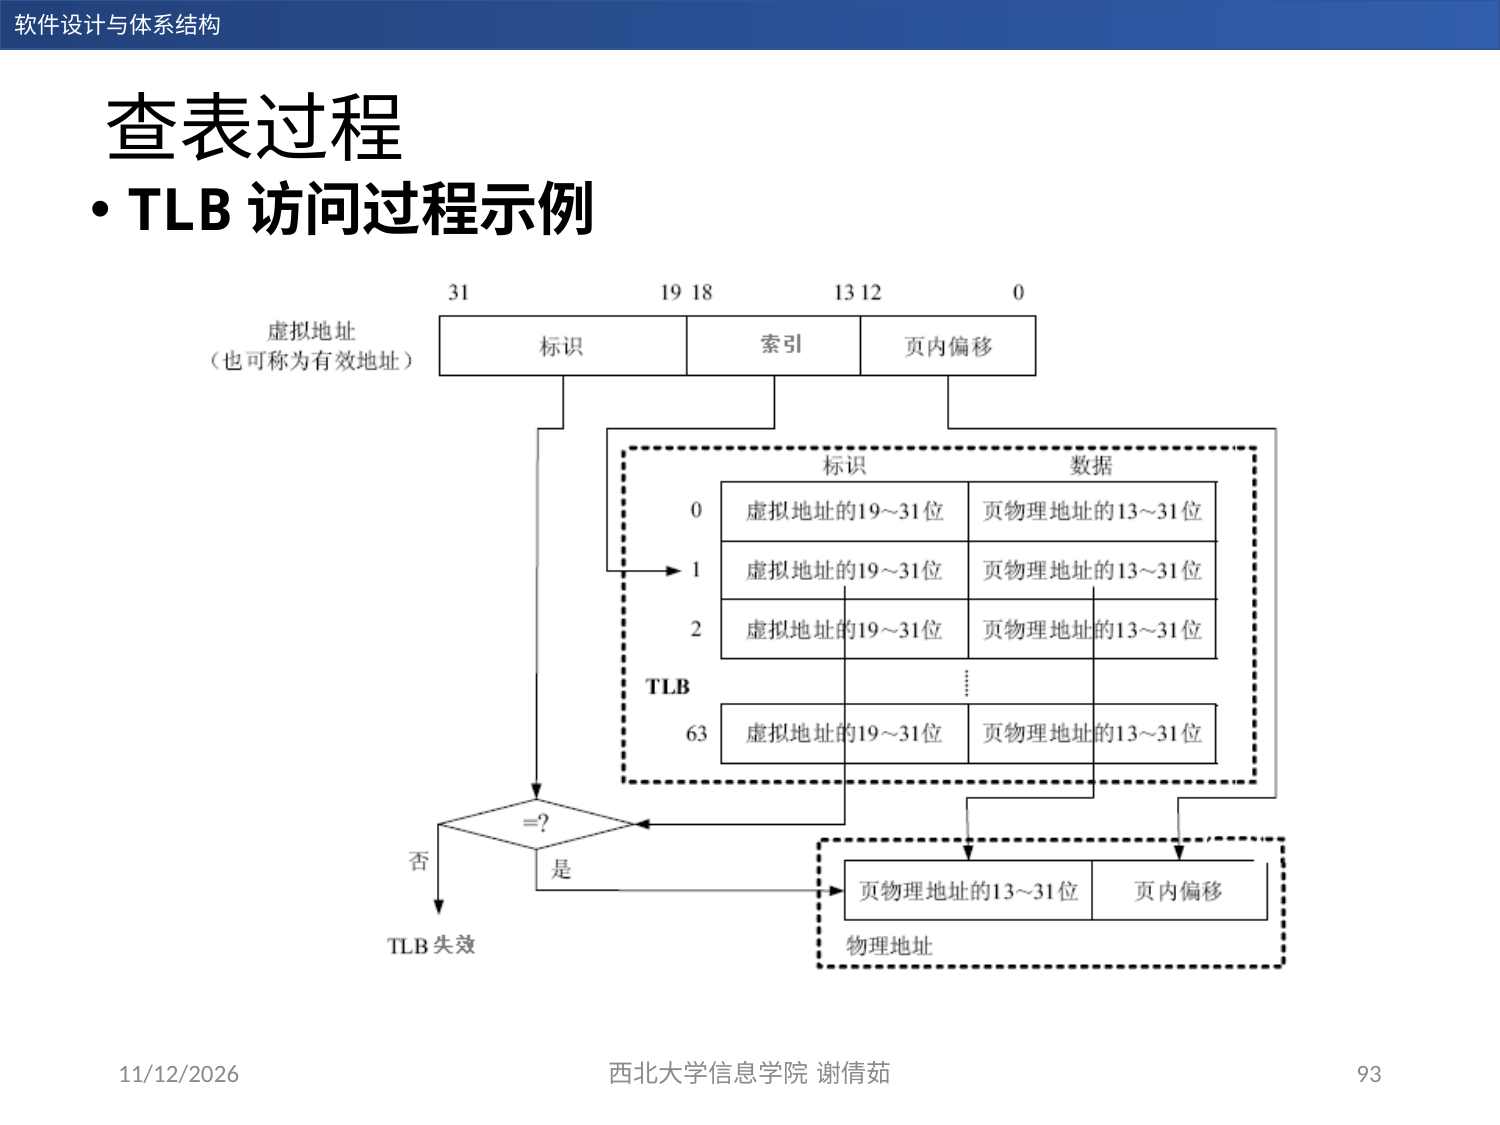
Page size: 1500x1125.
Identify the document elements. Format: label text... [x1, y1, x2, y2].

title 查表过程 [89, 22, 1384, 172]
footer 西北大学信息学院 谢倩茹 [496, 1042, 1004, 1103]
list TLB访问过程示例 [75, 172, 1425, 916]
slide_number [103, 1042, 441, 1103]
slide_number 93 [1059, 1042, 1397, 1103]
picture [206, 267, 1309, 982]
